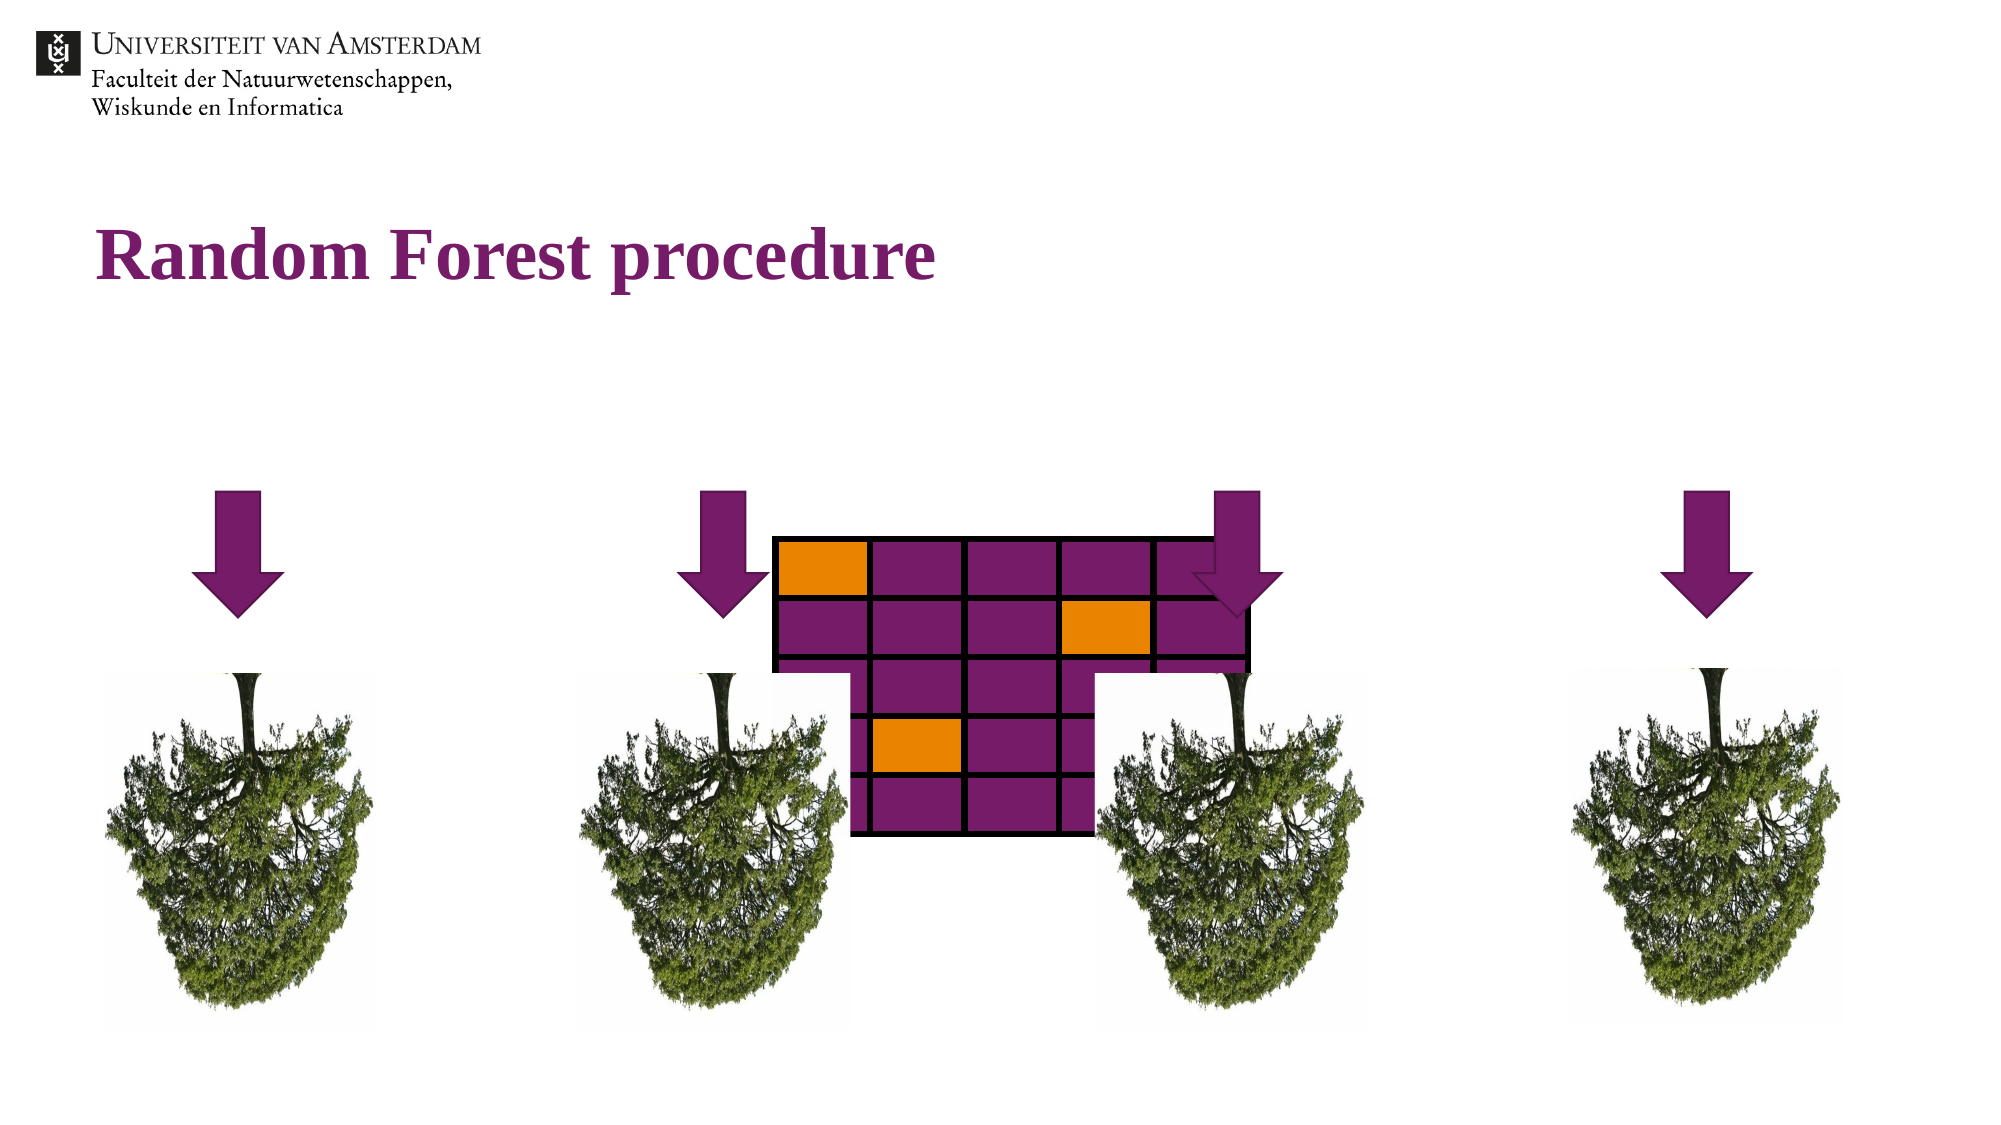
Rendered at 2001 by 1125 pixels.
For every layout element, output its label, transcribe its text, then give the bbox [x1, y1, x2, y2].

text_box [1190, 490, 1284, 619]
text_box [676, 490, 771, 619]
picture [36, 31, 481, 121]
text_box [851, 715, 869, 774]
text_box [869, 774, 963, 835]
text_box [774, 597, 869, 656]
text_box [869, 538, 963, 597]
picture [578, 672, 851, 1031]
text_box [1058, 774, 1094, 835]
text_box [869, 715, 963, 774]
text_box [1152, 597, 1249, 656]
text_box [851, 774, 869, 835]
text_box [869, 597, 963, 656]
text_box [774, 656, 869, 715]
text_box [1152, 538, 1214, 597]
text_box [963, 656, 1058, 715]
text_box [774, 538, 869, 597]
title Random Forest procedure [80, 148, 1911, 303]
text_box [1058, 538, 1152, 597]
picture [1570, 668, 1843, 1026]
text_box [1659, 490, 1754, 619]
picture [1094, 672, 1367, 1031]
text_box [963, 774, 1058, 835]
picture [104, 672, 376, 1031]
text_box [869, 656, 963, 715]
text_box [191, 490, 285, 619]
text_box [963, 538, 1058, 597]
text_box [963, 715, 1058, 774]
text_box [1058, 597, 1152, 656]
text_box [1152, 656, 1249, 672]
text_box [963, 597, 1058, 656]
text_box [1058, 656, 1152, 715]
text_box [1058, 715, 1094, 774]
